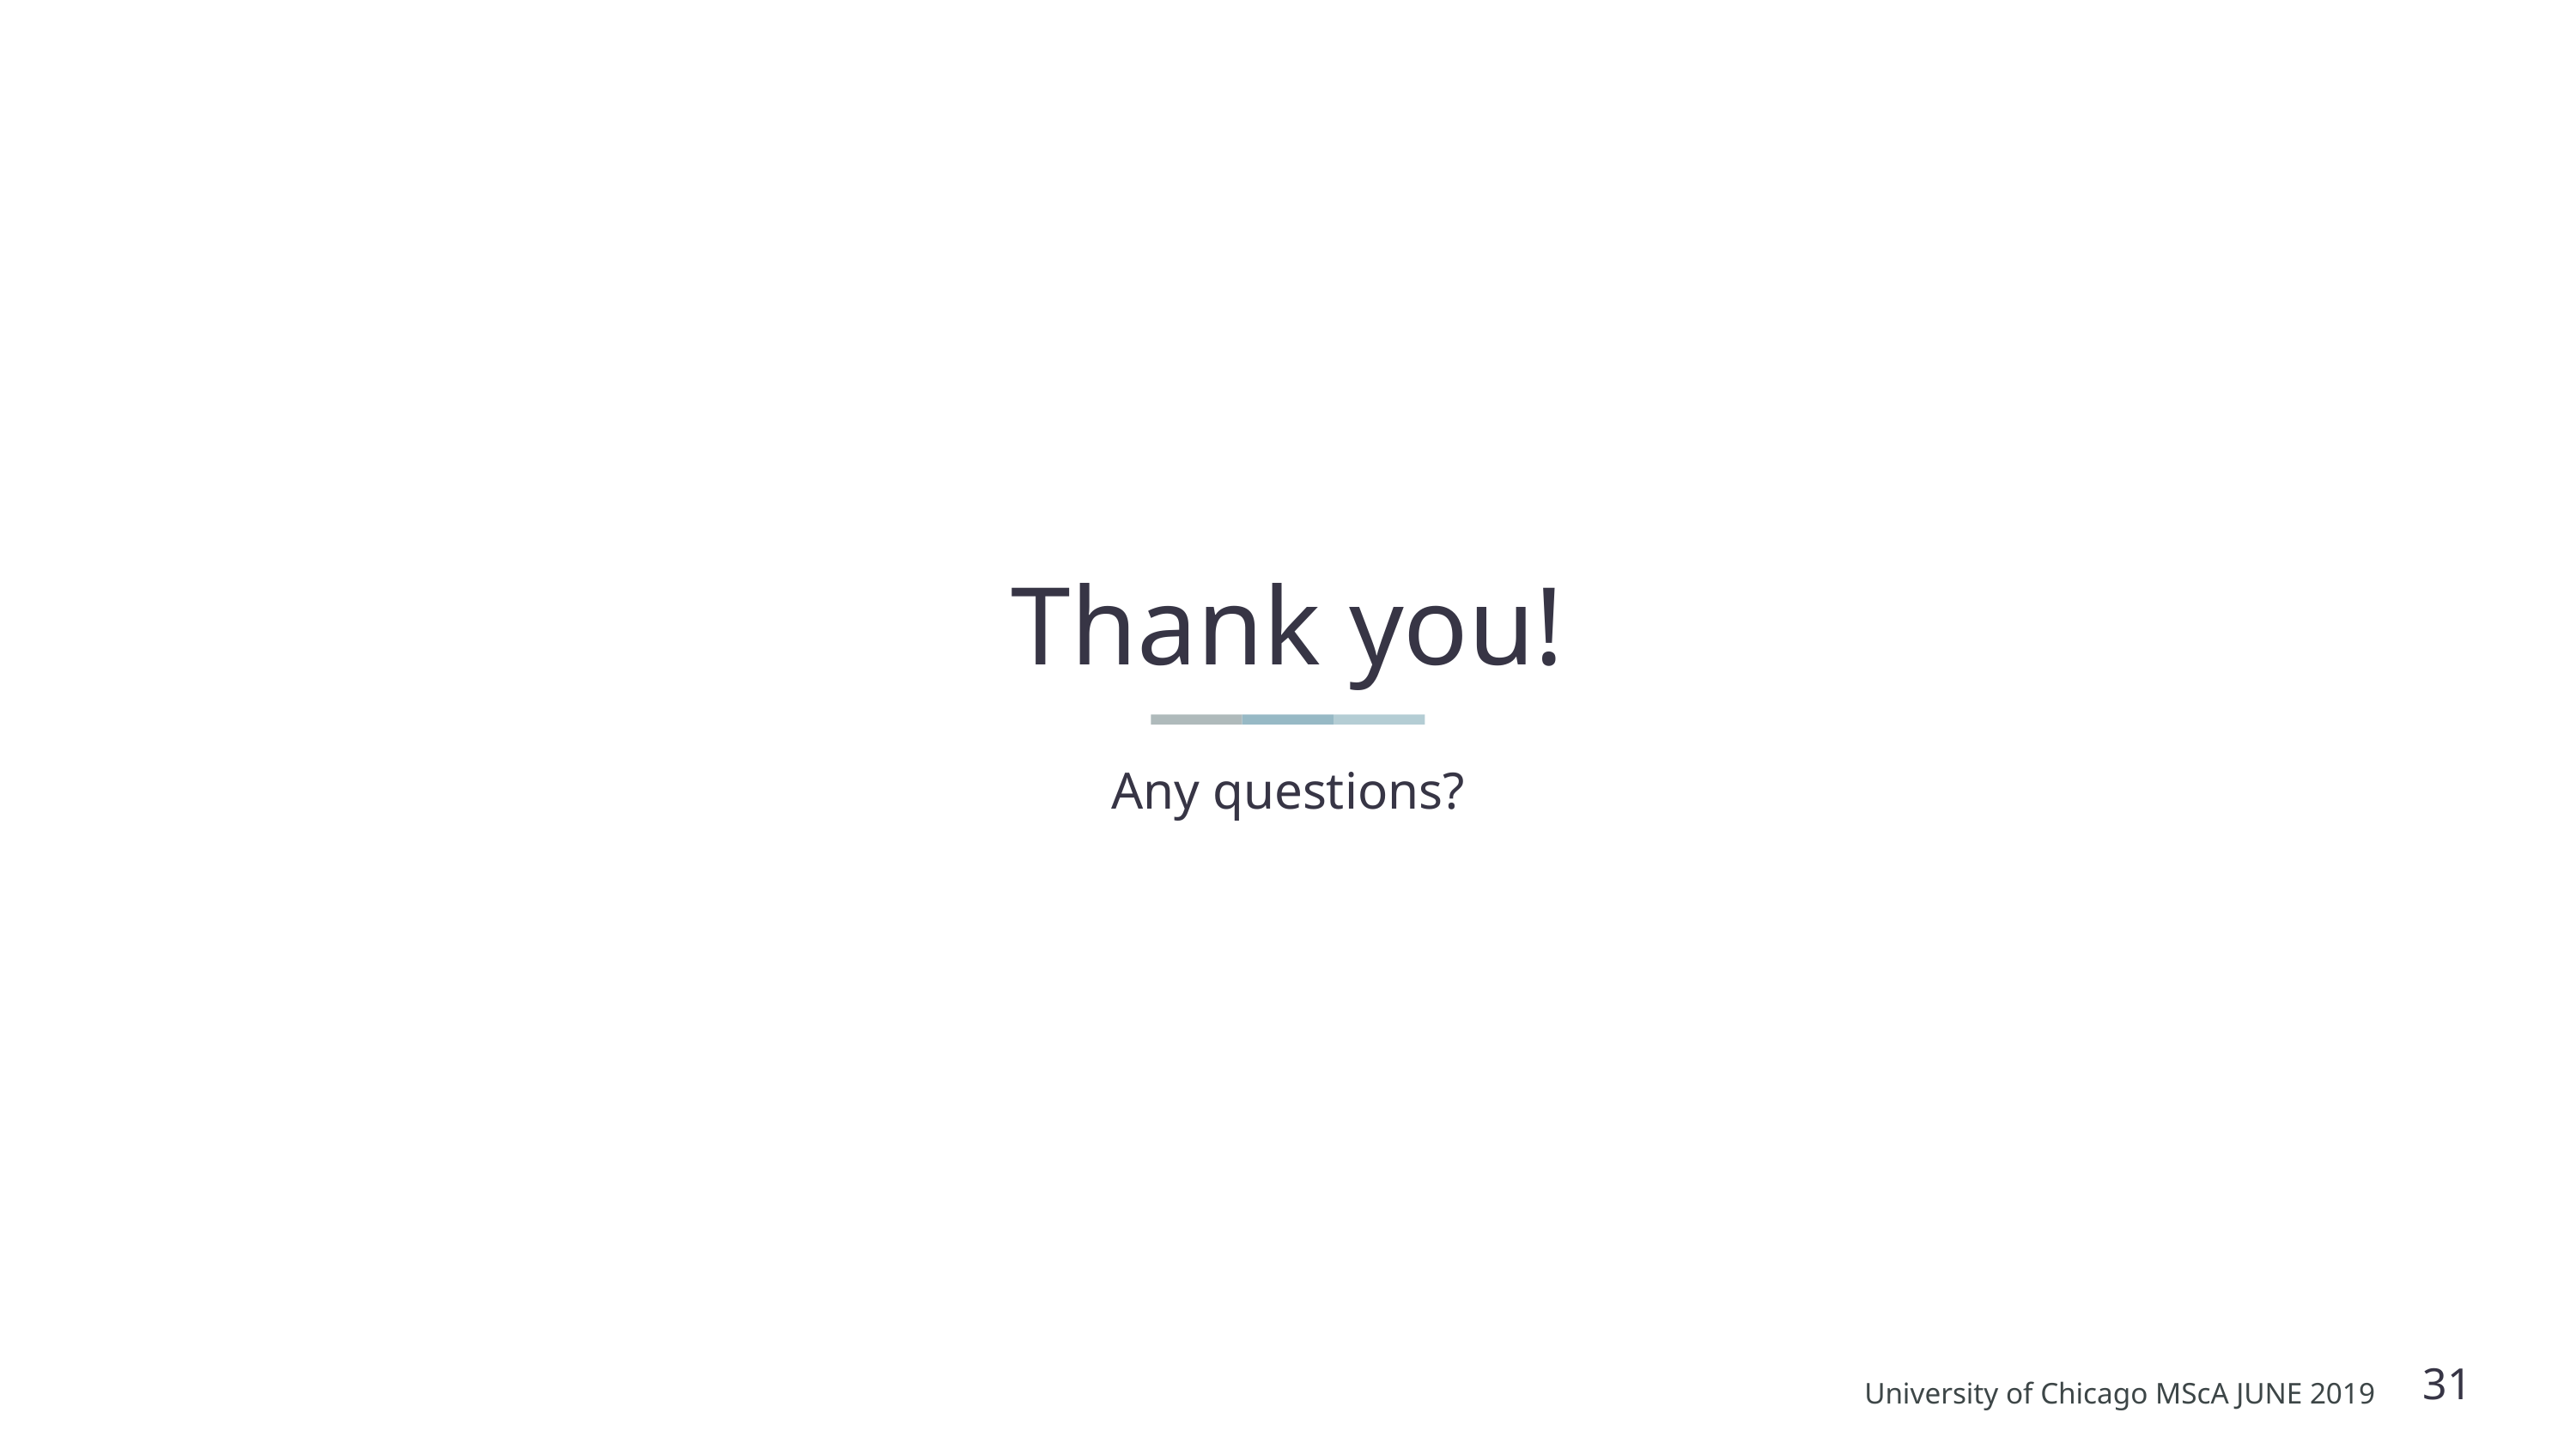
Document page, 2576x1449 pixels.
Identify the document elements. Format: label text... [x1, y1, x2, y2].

text_box University of Chicago MScA JUNE 2019 [1713, 1368, 2536, 1434]
text_box 31 [2409, 1351, 2576, 1421]
title Thank you! [67, 513, 2509, 694]
list Any questions? [451, 753, 2125, 858]
